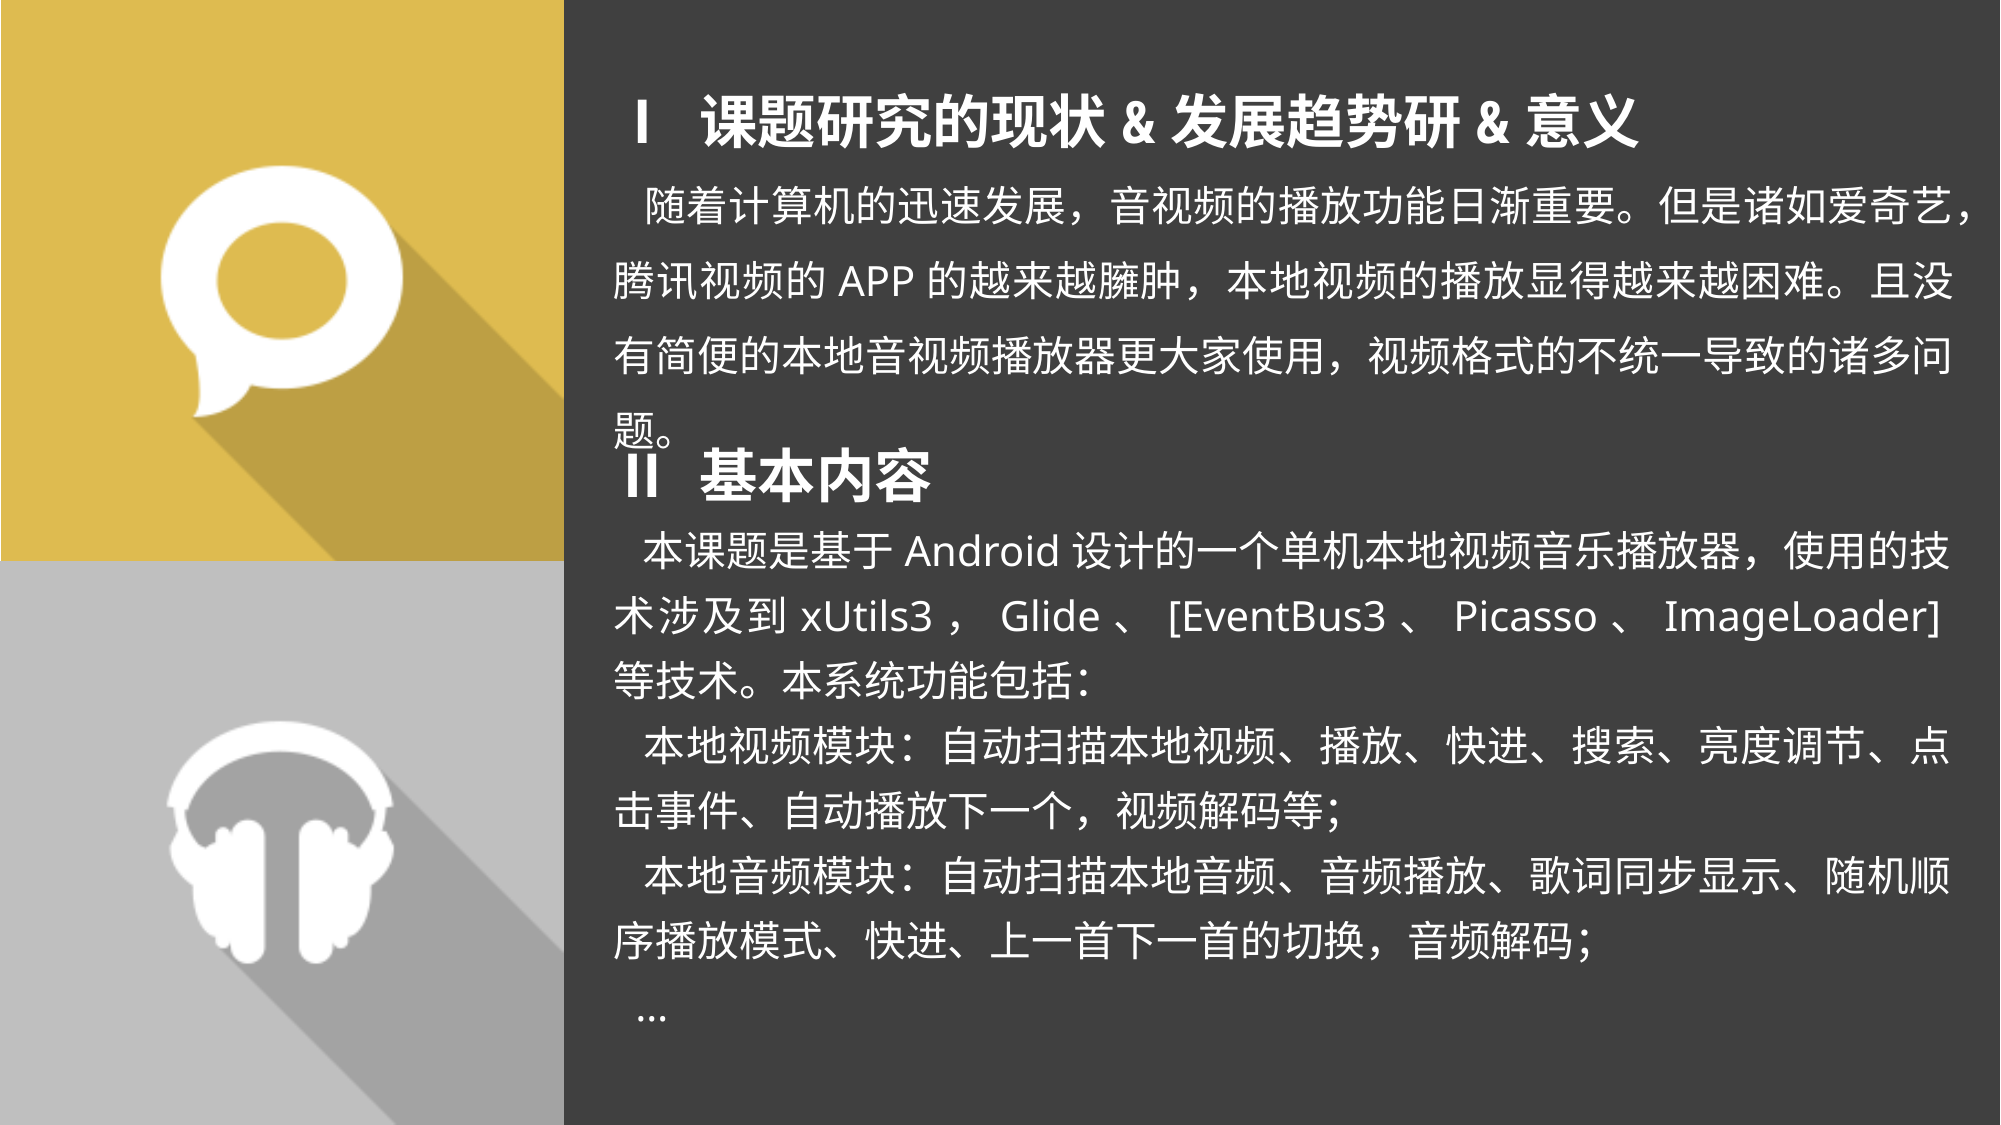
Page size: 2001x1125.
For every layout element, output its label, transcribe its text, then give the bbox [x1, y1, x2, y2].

picture [0, 0, 564, 1125]
text_box Ⅱ 基本内容 本课题是基于Android设计的一个单机本地视频音乐播放器，使用的技术涉及到xUtils3，Glide、[EventBus3、Picasso、ImageLoader]等技术。本系统功能包括： 本地视频模块：自动扫描本地视频、播放、快进、搜索、亮度调节、点击事件、自动播放下一个，视频解码等； 本地音频模块：自动扫描本地音频、音频播放、歌词同步显示、随机顺序播放模式、快进、上一首下一首的切换，音频解码； … [599, 463, 1967, 1037]
text_box [564, 0, 2000, 1125]
text_box Ⅰ 课题研究的现状&发展趋势研&意义 随着计算机的迅速发展，音视频的播放功能日渐重要。但是诸如爱奇艺，腾讯视频的APP的越来越臃肿，本地视频的播放显得越来越困难。且没有简便的本地音视频播放器更大家使用，视频格式的不统一导致的诸多问题。 [599, 42, 1969, 463]
